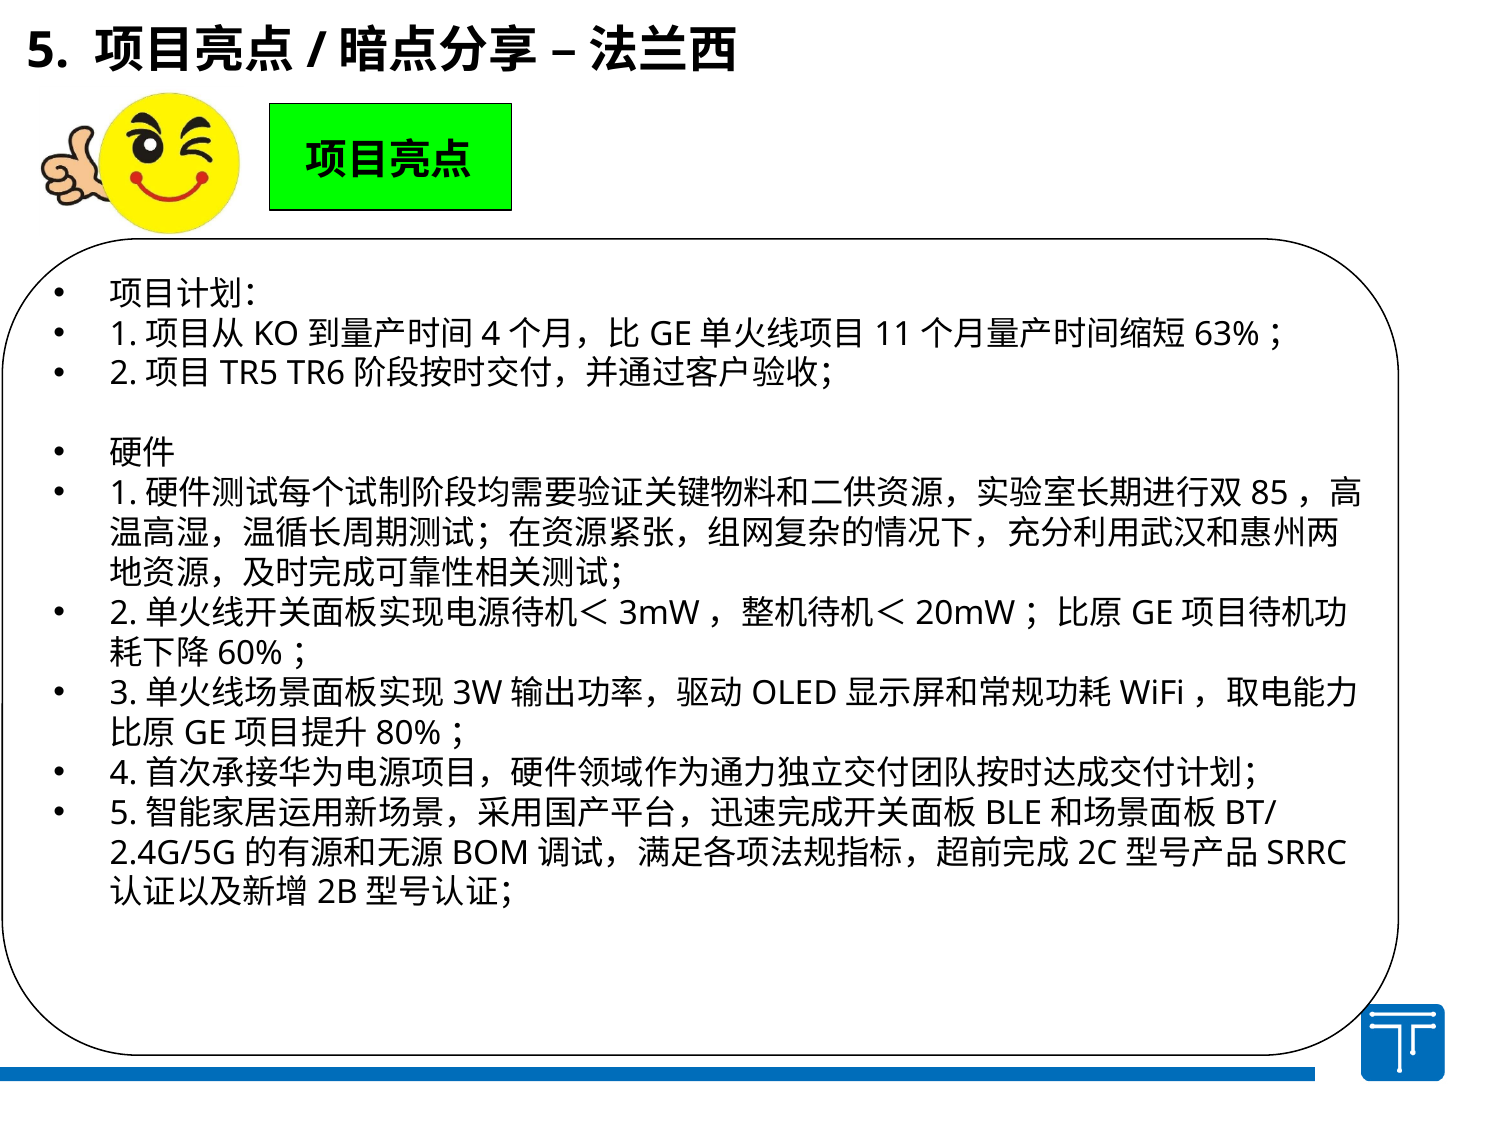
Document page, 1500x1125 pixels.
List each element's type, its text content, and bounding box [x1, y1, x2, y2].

text_box 项目亮点 [290, 125, 513, 191]
text_box [2, 283, 1399, 1056]
text_box [269, 103, 512, 211]
text_box 5. 项目亮点/暗点分享 – 法兰西 [11, 10, 969, 86]
text_box 项目计划： 1.项目从KO到量产时间4个月，比GE单火线项目11个月量产时间缩短63%； 2.项目TR5 TR6阶段按时交付，并通过客户验收； 硬件 1.硬件测试每个试制阶段均需要验证关键物料和二供资源，实验室长期进行双85，高温高湿，温循长周期测试；在资源紧张，组网复杂的情况下，充分利用武汉和惠州两地资源，及时完成可靠性相关测试； 2.单火线开关面板实现电源待机＜3mW，整机待机＜20mW；比原GE项目待机功耗下降60%； 3.单火线场景面板实现3W输出功率，驱动OLED显示屏和常规功耗WiFi，取电能力比原GE项目提升80%； 4.首次承接华为电源项目，硬件领域作为通力独立交付团队按时达成交付计划； 5.智能家居运用新场景，采用国产平台，迅速完成开关面板BLE和场景面板BT/2.4G/5G的有源和无源BOM调试，满足各项法规指标，超前完成2C型号产品SRRC认证以及新增2B型号认证； [38, 264, 1381, 958]
text_box [59, 238, 1342, 264]
picture [0, 0, 1500, 1125]
